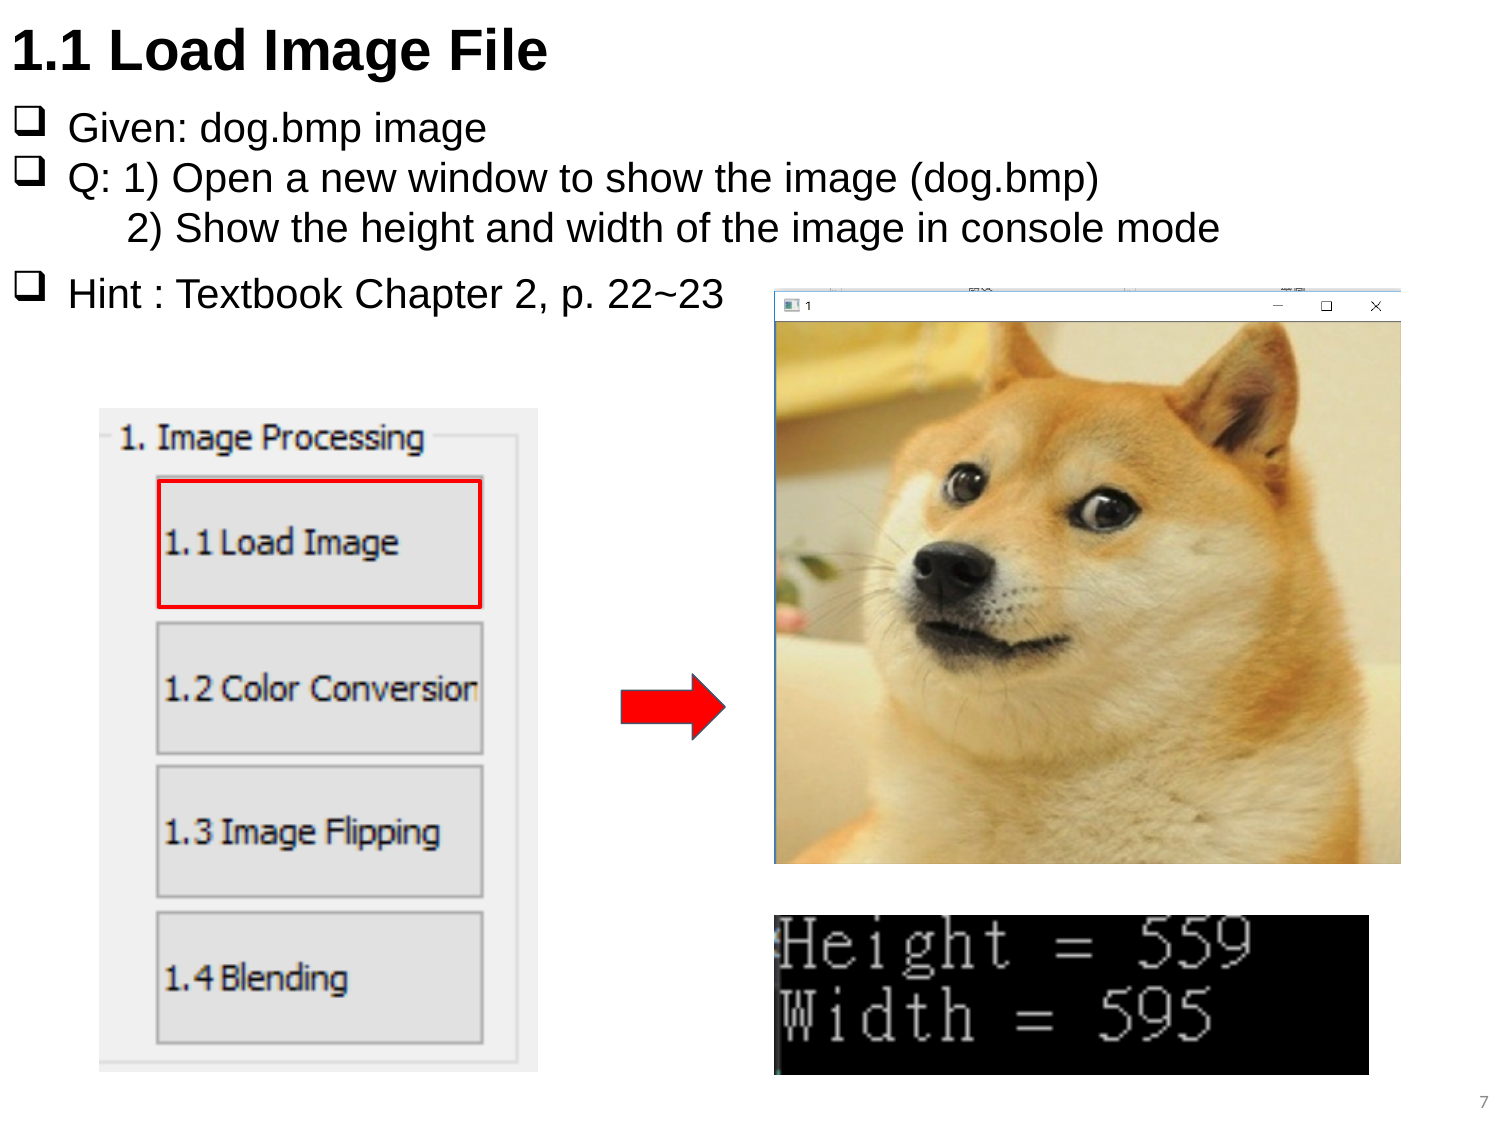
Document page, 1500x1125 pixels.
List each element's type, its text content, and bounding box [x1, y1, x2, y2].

text_box [621, 674, 726, 740]
title 1.1 Load Image File [0, 11, 1500, 93]
list Given: dog.bmp image Q: 1) Open a new window to show the image (dog.bmp) 2) Show the height and width of the image in console mode Hint : Textbook Chapter 2, p. 22~23 [0, 95, 1441, 422]
slide_number 7 [1162, 1078, 1500, 1124]
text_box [774, 288, 1402, 1076]
picture [98, 408, 539, 1073]
